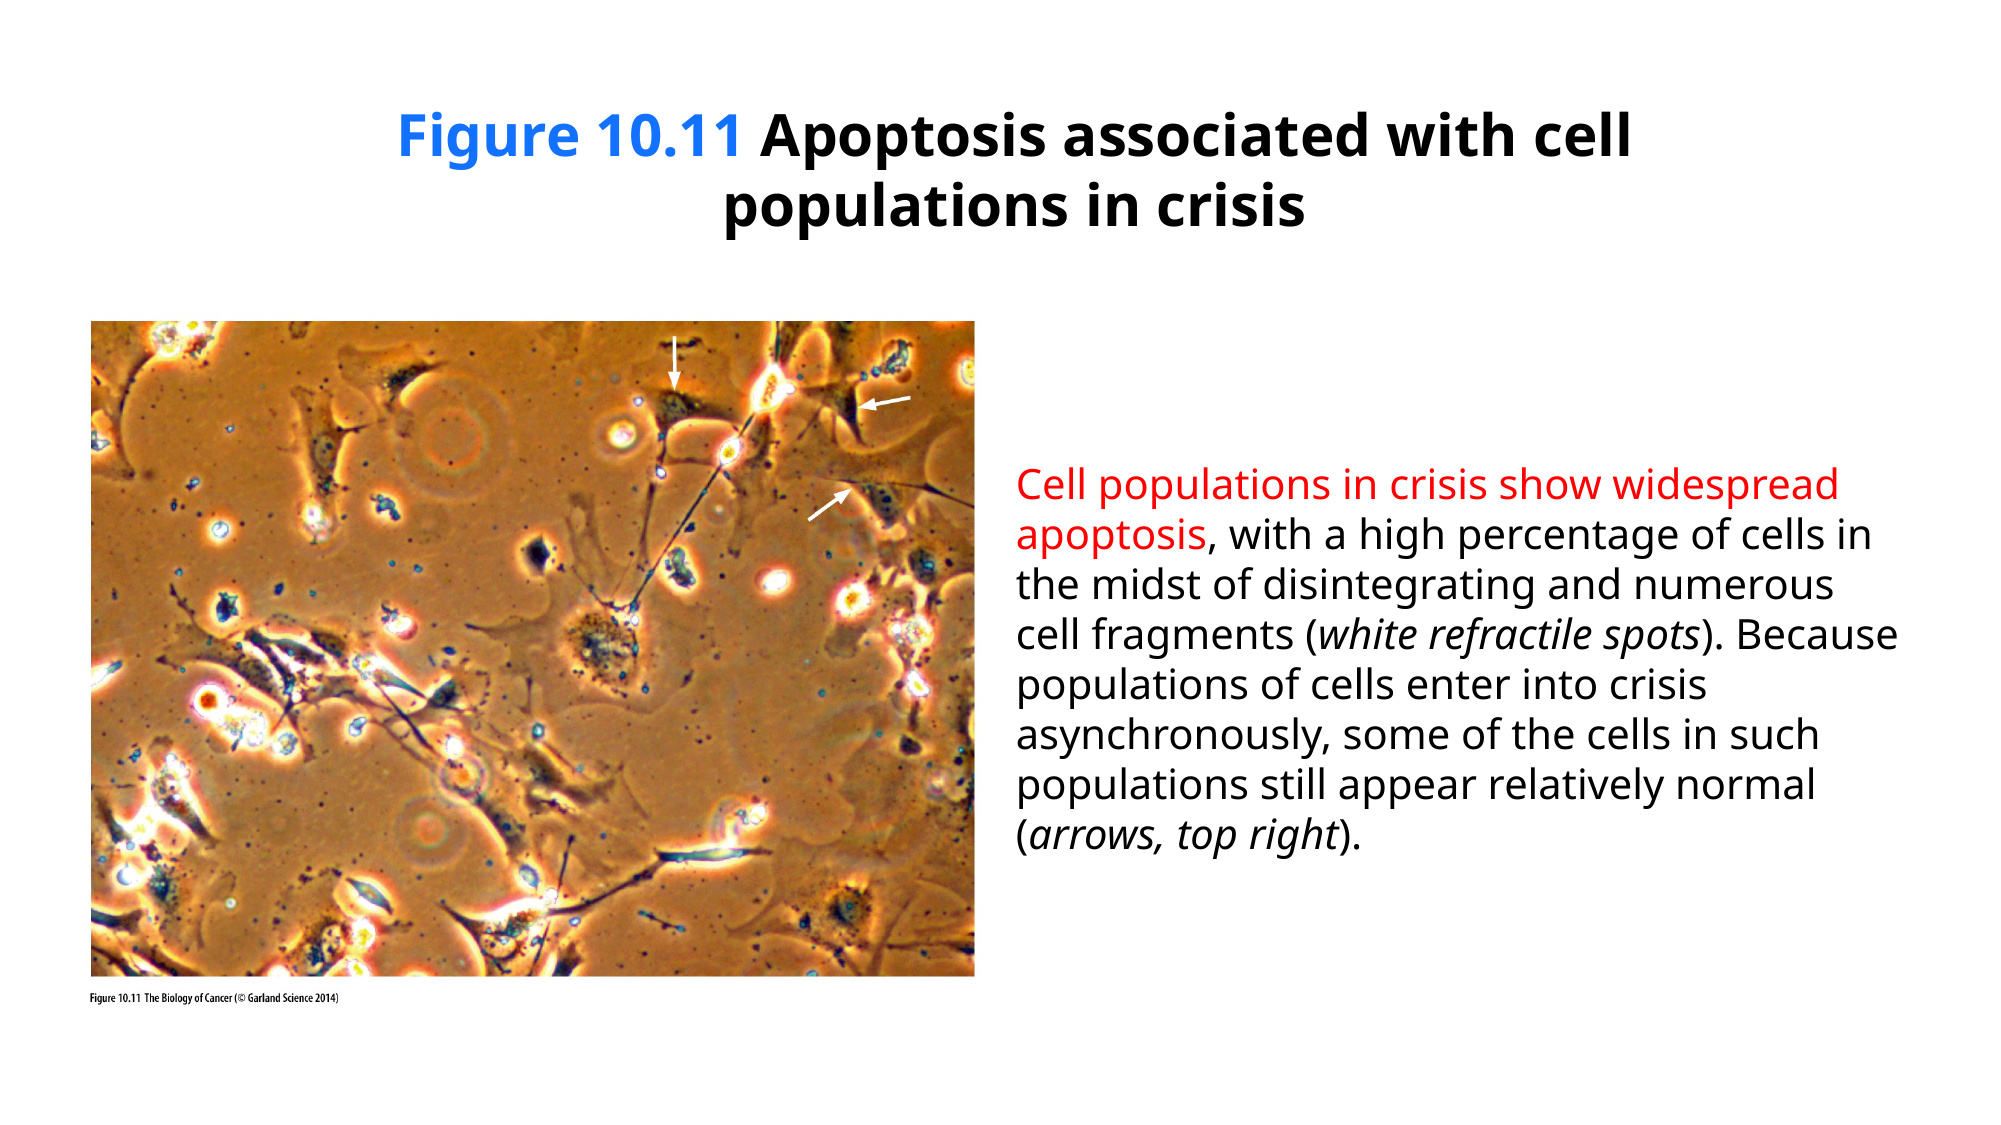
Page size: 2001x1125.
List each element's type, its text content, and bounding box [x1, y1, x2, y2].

text_box Figure 10.11 Apoptosis associated with cell populations in crisis [346, 90, 1683, 246]
picture [84, 314, 981, 1007]
text_box Cell populations in crisis show widespread apoptosis, with a high percentage of cells in the midst of disintegrating and numerous cell fragments (white refractile spots). Because populations of cells enter into crisis asynchronously, some of the cells in such populations still appear relatively normal (arrows, top right). [1001, 450, 1919, 866]
